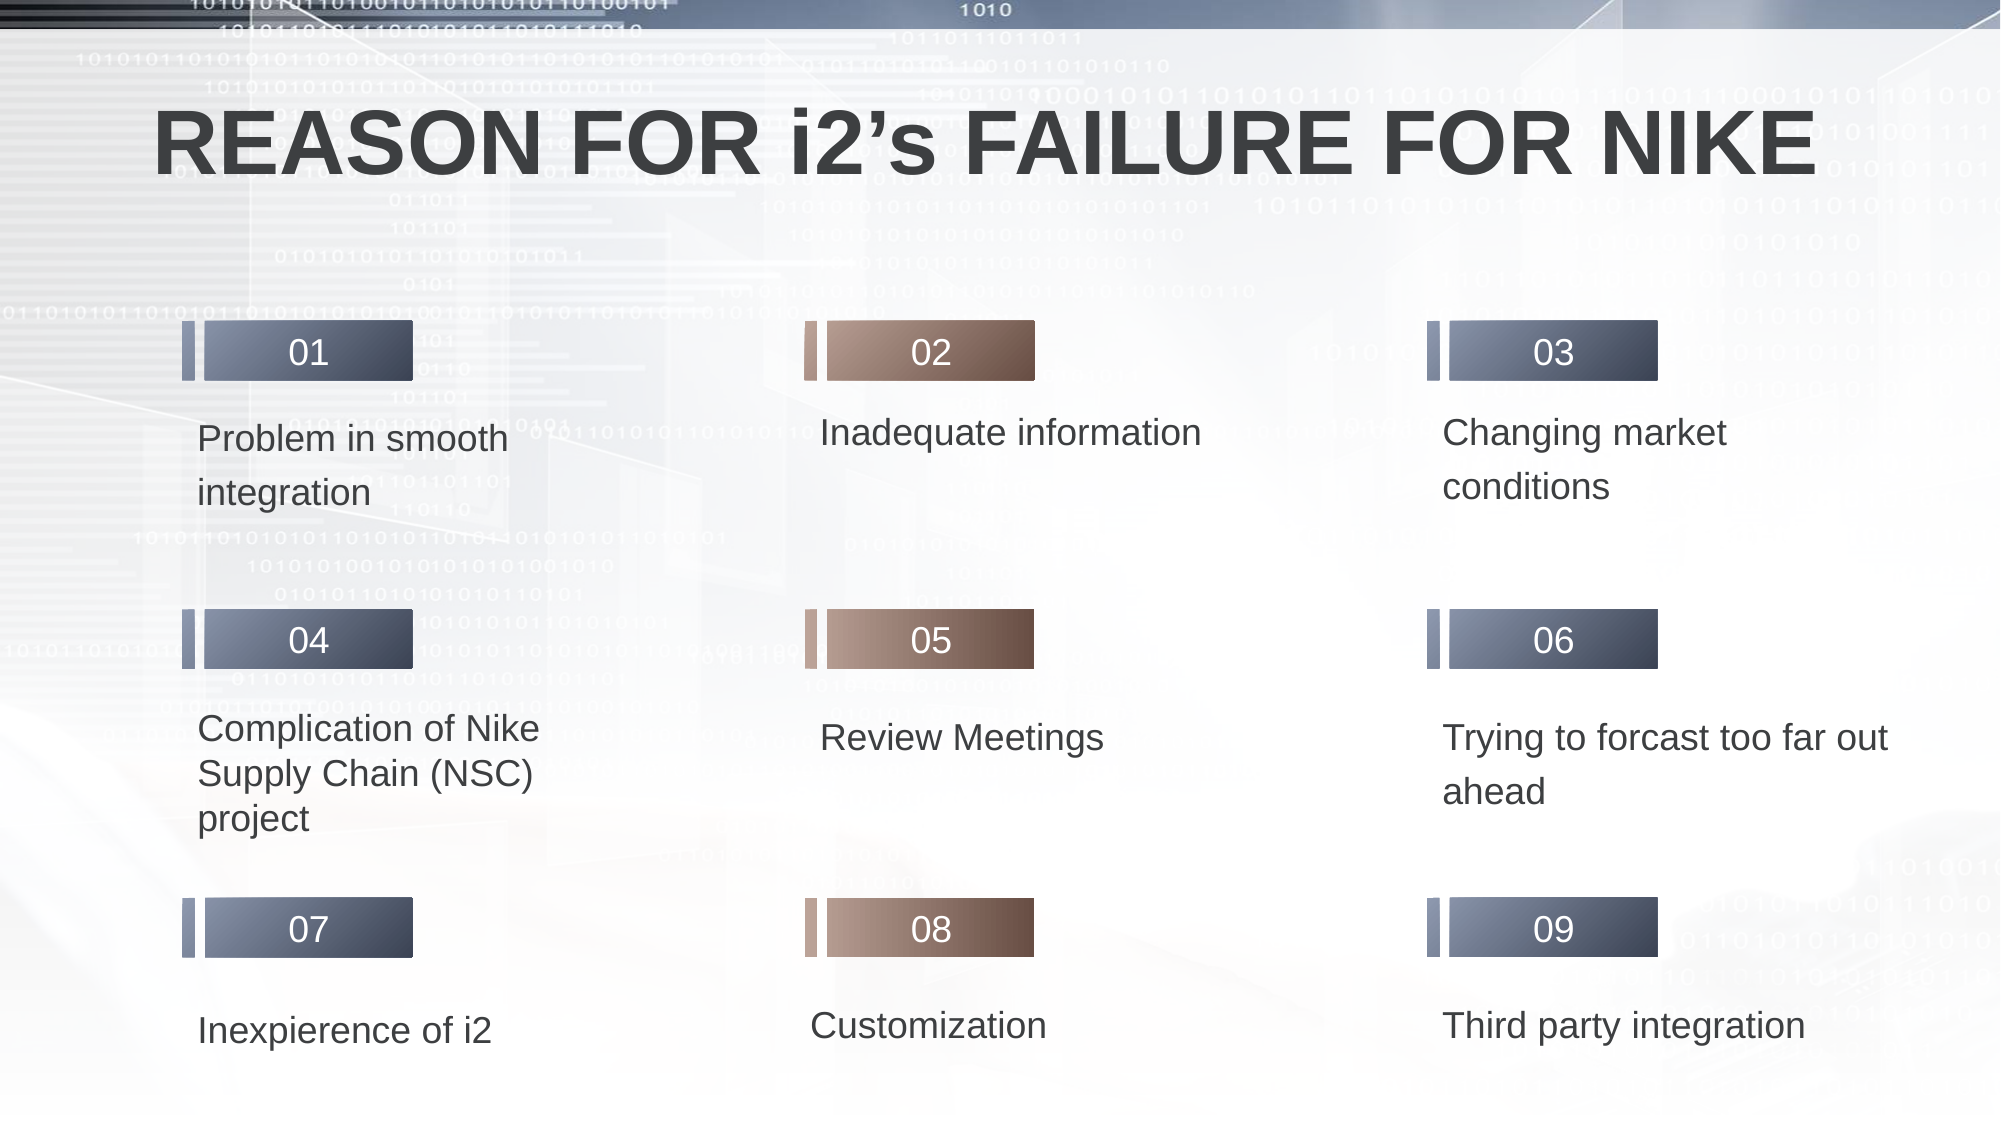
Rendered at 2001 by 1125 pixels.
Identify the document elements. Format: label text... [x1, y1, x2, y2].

text_box 09 [1449, 897, 1658, 957]
text_box 07 [205, 897, 413, 958]
text_box 06 [1427, 609, 1440, 669]
text_box 03 [1427, 320, 1440, 381]
text_box 04 [204, 609, 413, 669]
text_box 03 [1449, 320, 1658, 381]
text_box Changing market conditions [1427, 391, 1910, 552]
text_box Problem in smooth integration [182, 397, 665, 558]
text_box Third party integration [1427, 993, 1897, 1054]
picture [0, 0, 2001, 1125]
text_box 08 [804, 897, 817, 957]
text_box Complication of Nike Supply Chain (NSC) project [182, 696, 666, 857]
text_box 05 [804, 609, 817, 669]
text_box 05 [827, 609, 1035, 669]
text_box Customization [795, 993, 1320, 1054]
text_box Inexpierence of i2 [182, 998, 607, 1059]
text_box Inadequate information [804, 391, 1288, 552]
text_box 01 [204, 320, 413, 381]
text_box 06 [1449, 609, 1658, 669]
text_box 07 [182, 897, 195, 958]
text_box Review Meetings [804, 696, 1288, 857]
text_box 09 [1427, 897, 1440, 957]
text_box 04 [182, 609, 195, 669]
text_box 01 [182, 320, 195, 381]
text_box Trying to forcast too far out ahead [1427, 696, 1910, 857]
text_box 02 [804, 320, 817, 381]
text_box 08 [827, 897, 1035, 957]
text_box 02 [827, 320, 1035, 381]
title REASON FOR i2’s FAILURE FOR NIKE [137, 59, 1863, 230]
